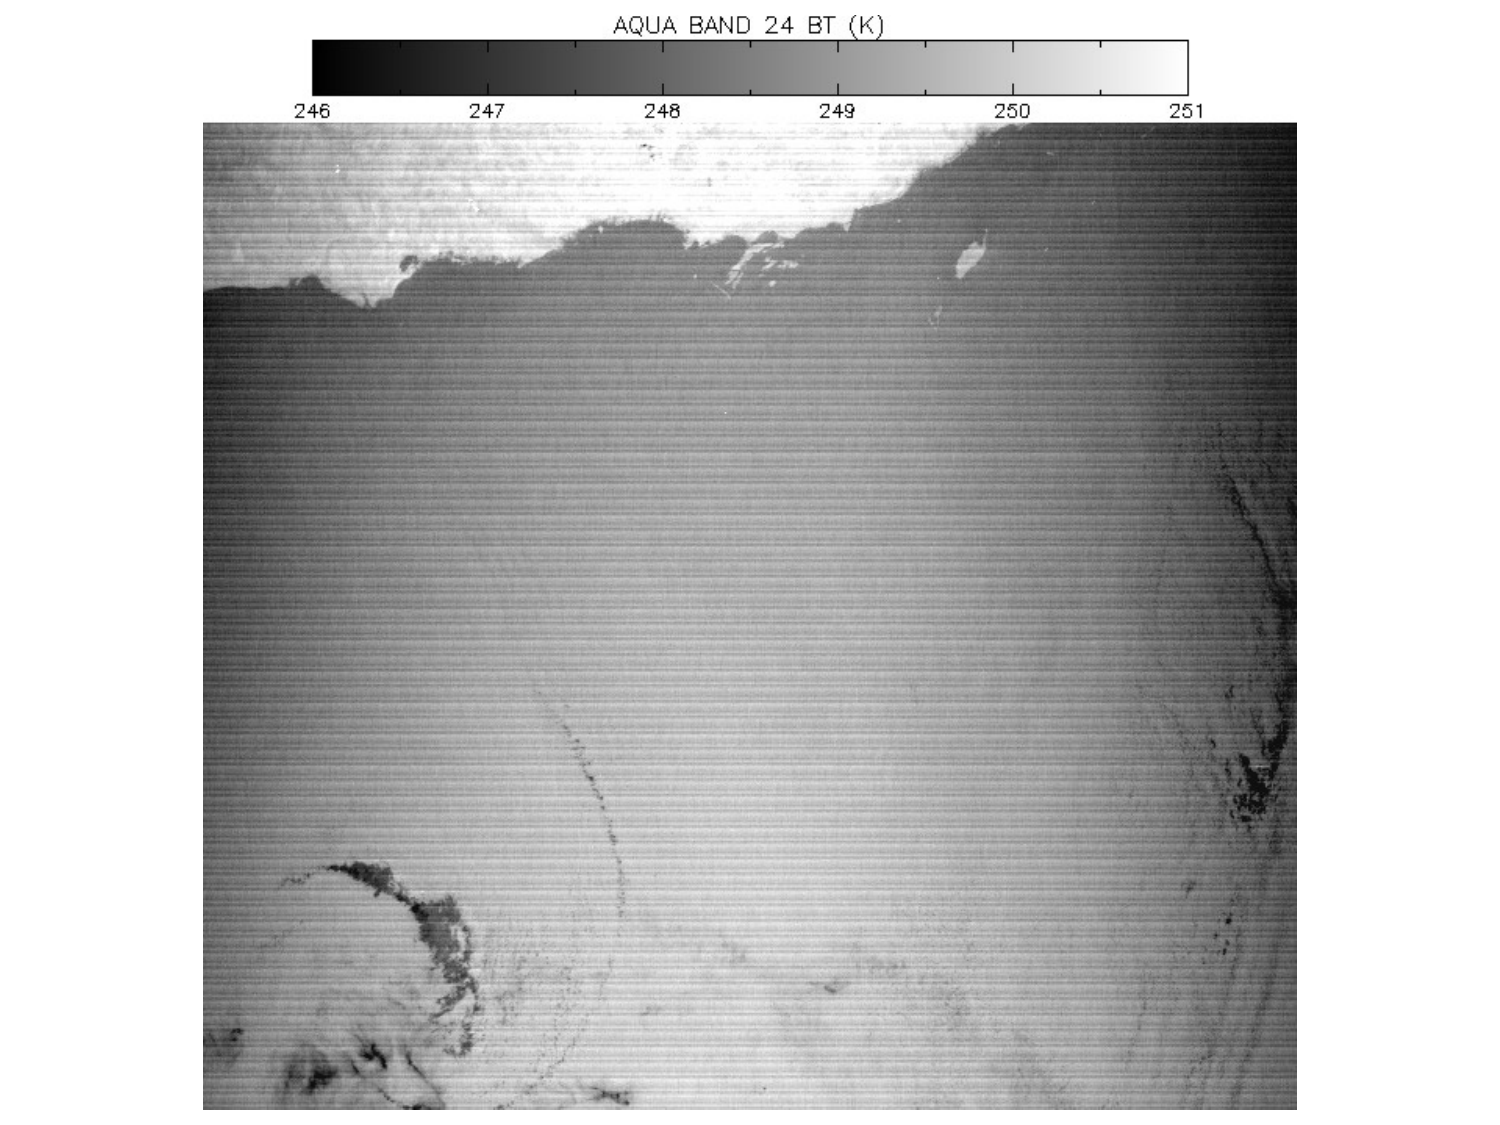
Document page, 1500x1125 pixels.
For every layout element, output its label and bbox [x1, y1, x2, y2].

picture [202, 15, 1298, 1110]
